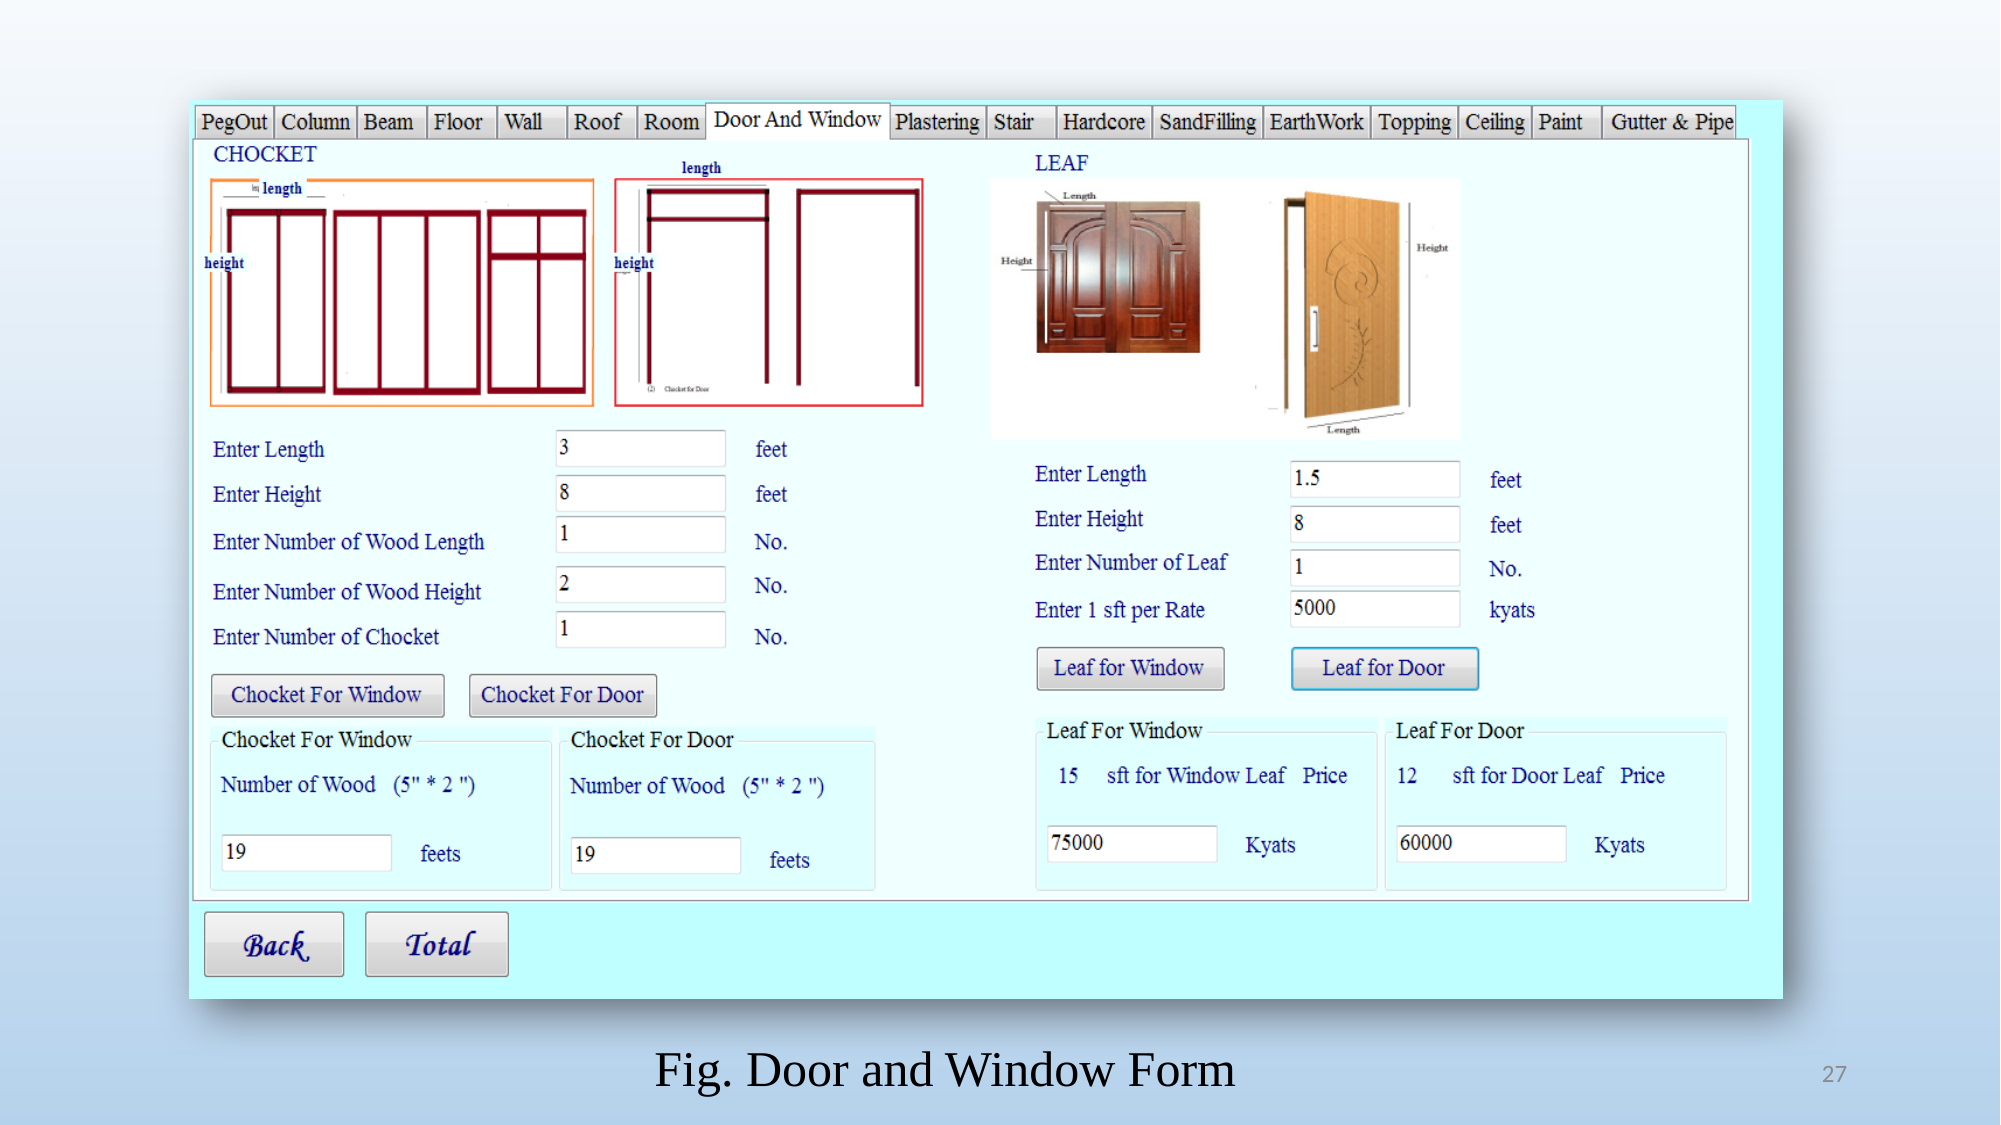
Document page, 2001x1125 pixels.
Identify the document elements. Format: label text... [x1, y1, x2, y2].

text_box Fig. Door and Window Form [189, 1028, 1783, 1125]
slide_number 27 [1783, 1042, 1863, 1103]
picture [189, 100, 1783, 999]
